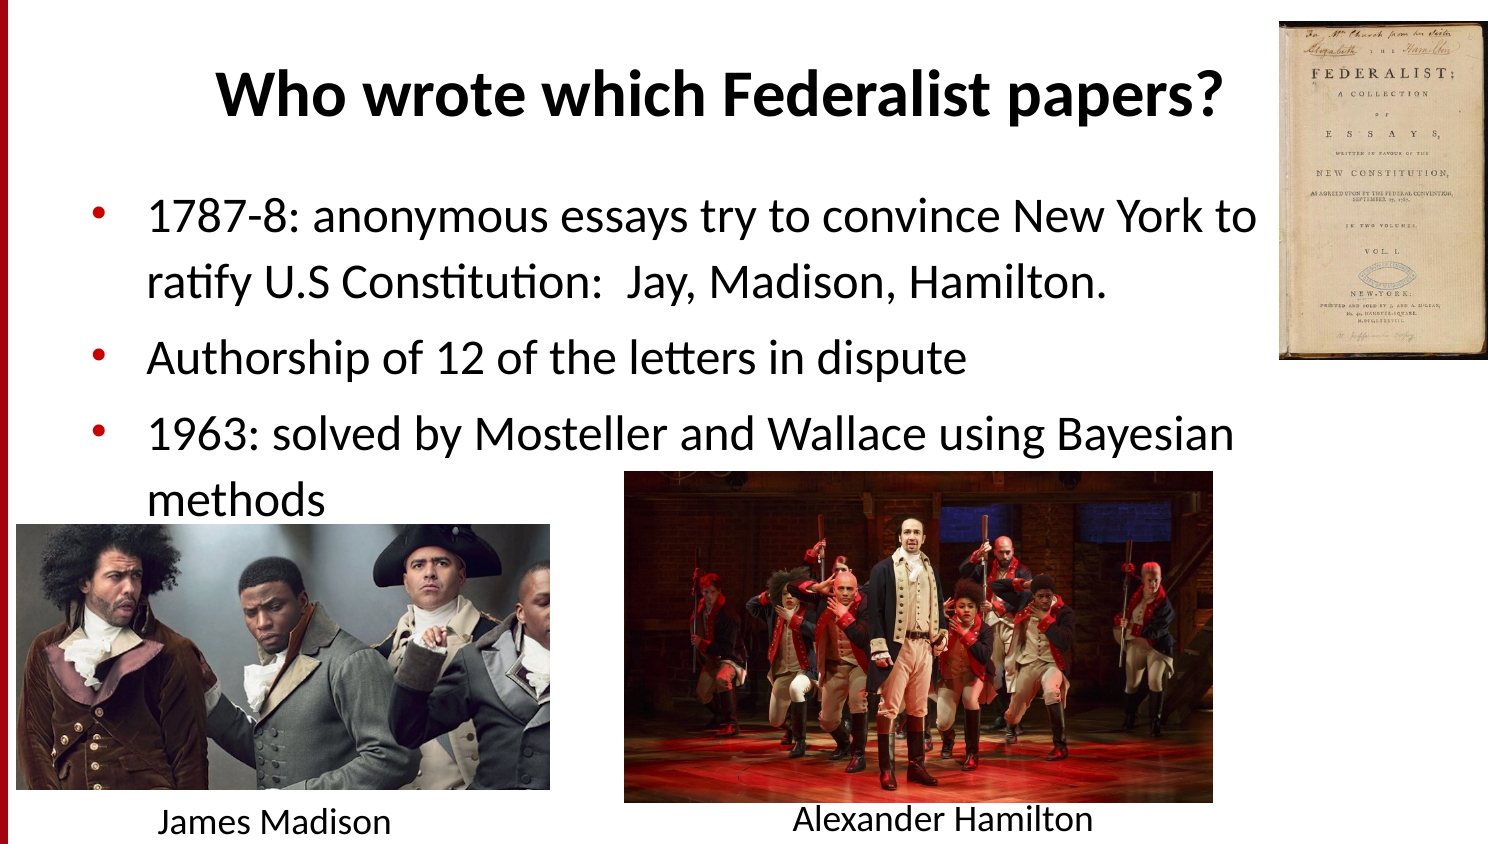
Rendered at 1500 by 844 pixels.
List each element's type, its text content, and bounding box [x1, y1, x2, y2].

list 1787-8: anonymous essays try to convince New York to ratify U.S Constitution: Jay, Madison, Hamilton. Authorship of 12 of the letters in dispute 1963: solved by Mosteller and Wallace using Bayesian methods [75, 169, 1280, 676]
text_box Alexander Hamilton [777, 812, 1109, 844]
title Who wrote which Federalist papers? [200, 0, 1475, 138]
picture [16, 523, 551, 791]
picture [624, 471, 1213, 803]
text_box James Madison [142, 798, 408, 844]
picture [1278, 21, 1488, 360]
